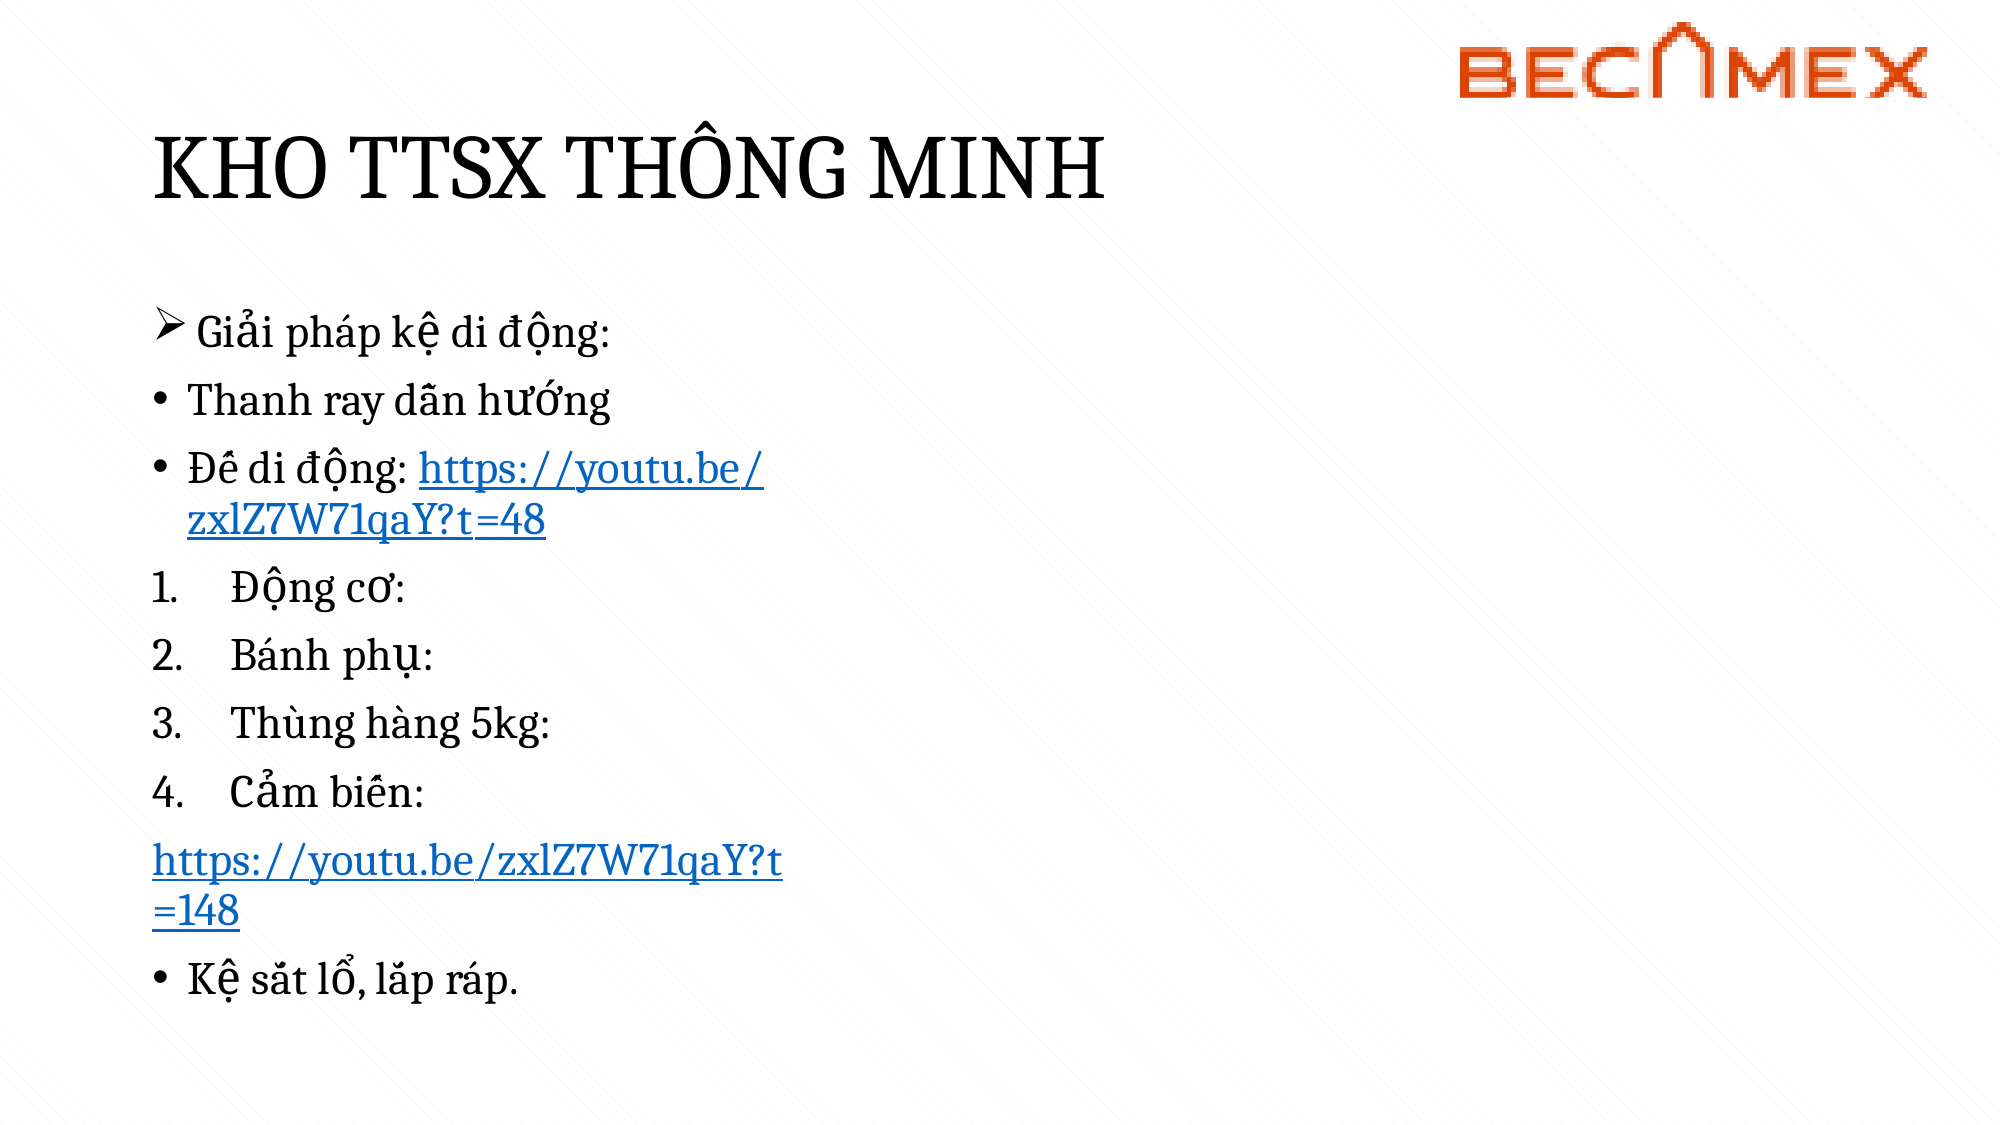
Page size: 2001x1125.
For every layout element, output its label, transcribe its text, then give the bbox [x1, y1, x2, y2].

title KHO TTSX THÔNG MINH [137, 59, 1863, 278]
list Giải pháp kệ di động: Thanh ray dẫn hướng Đế di động: https://youtu.be/zxlZ7W71qaY?t=48 Động cơ: Bánh phụ: Thùng hàng 5kg: Cảm biến: https://youtu.be/zxlZ7W71qaY?t=148 Kệ sắt lổ, lắp ráp. [137, 299, 862, 1014]
